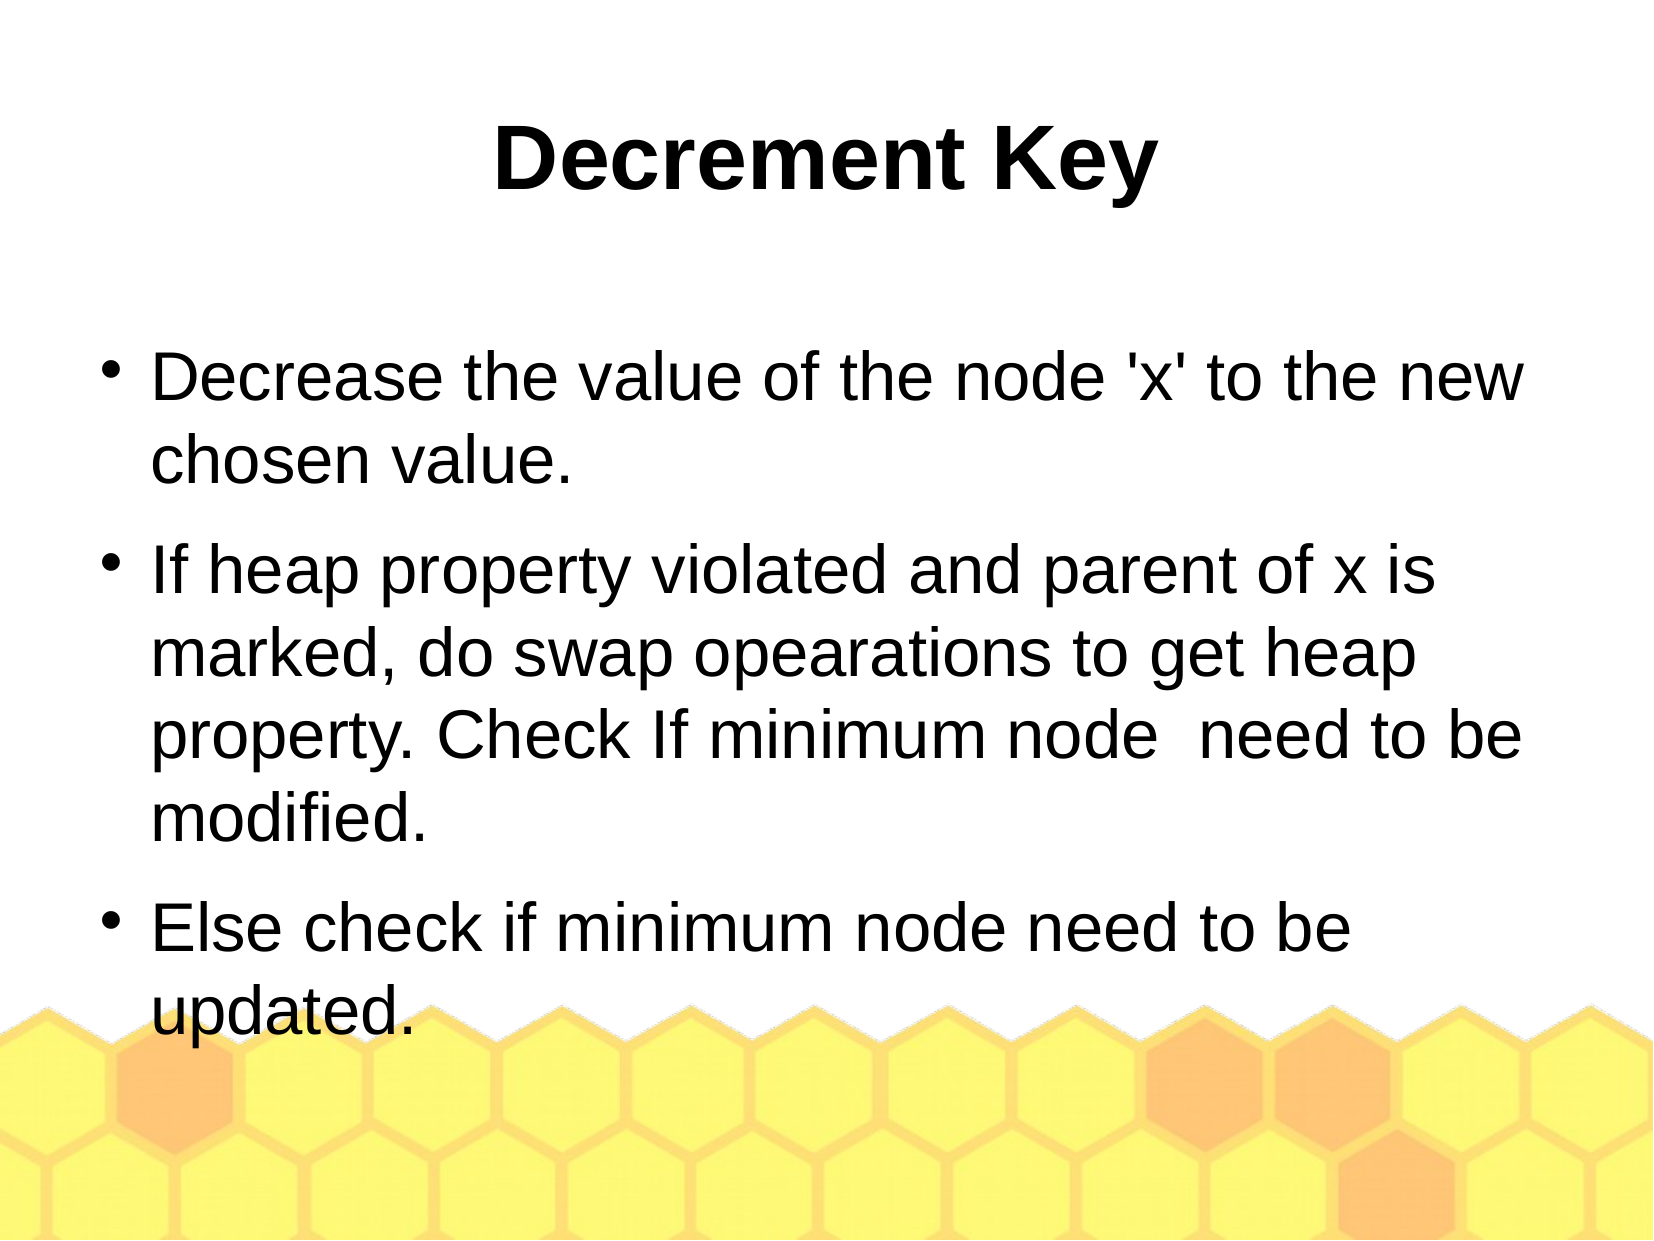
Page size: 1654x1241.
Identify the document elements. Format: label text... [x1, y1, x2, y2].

text_box Decrement Key [82, 49, 1571, 257]
picture [0, 1001, 1653, 1240]
text_box Decrease the value of the node 'x' to the new chosen value. If heap property violated and parent of x is marked, do swap opearations to get heap property. Check If minimum node need to be modified. Else check if minimum node need to be updated. [82, 331, 1571, 1052]
